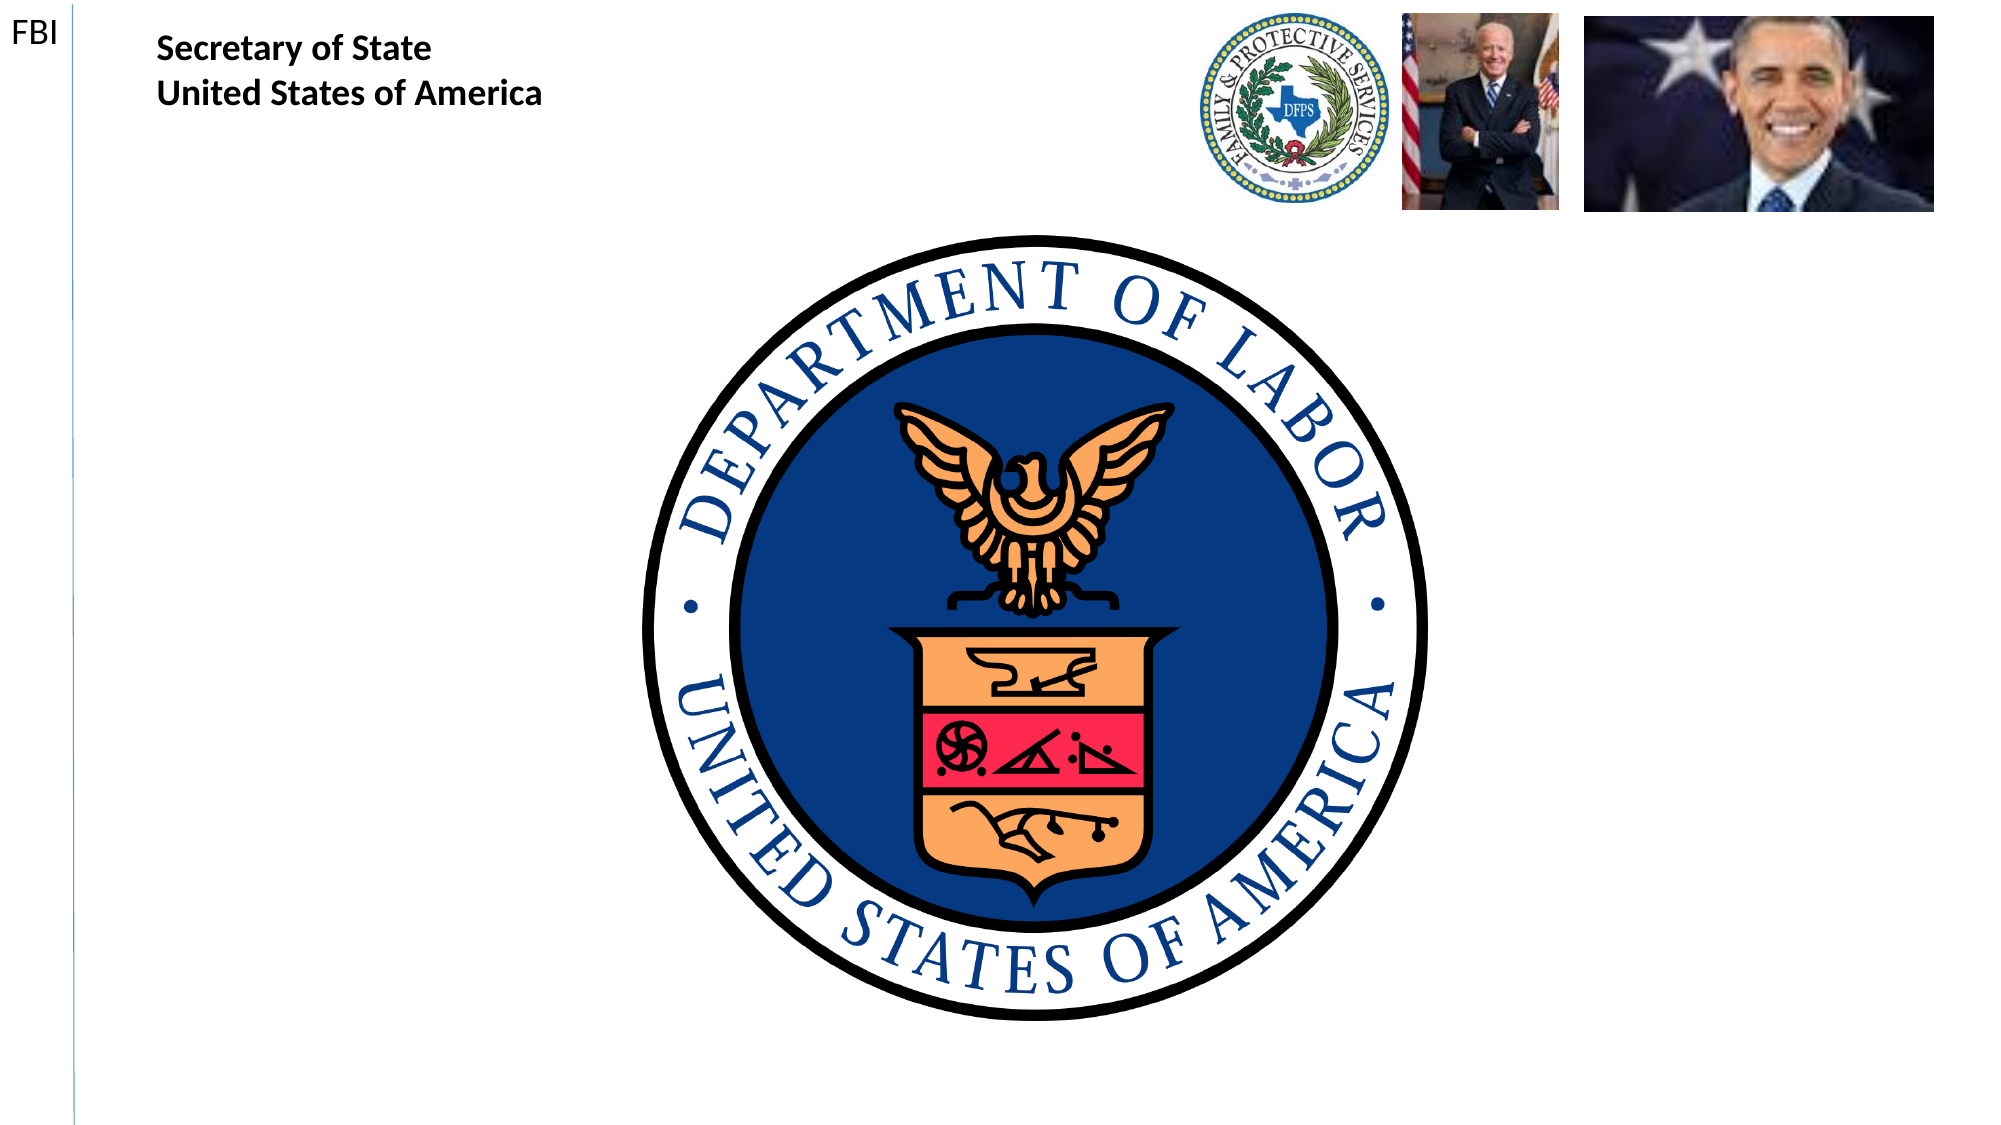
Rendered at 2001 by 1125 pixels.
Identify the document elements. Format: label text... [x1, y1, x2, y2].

picture [642, 235, 1428, 1021]
picture [1200, 13, 1390, 203]
text_box Secretary of State United States of America [141, 16, 559, 121]
picture [1584, 16, 1934, 212]
picture [1402, 13, 1559, 210]
text_box FBI [0, 0, 74, 60]
